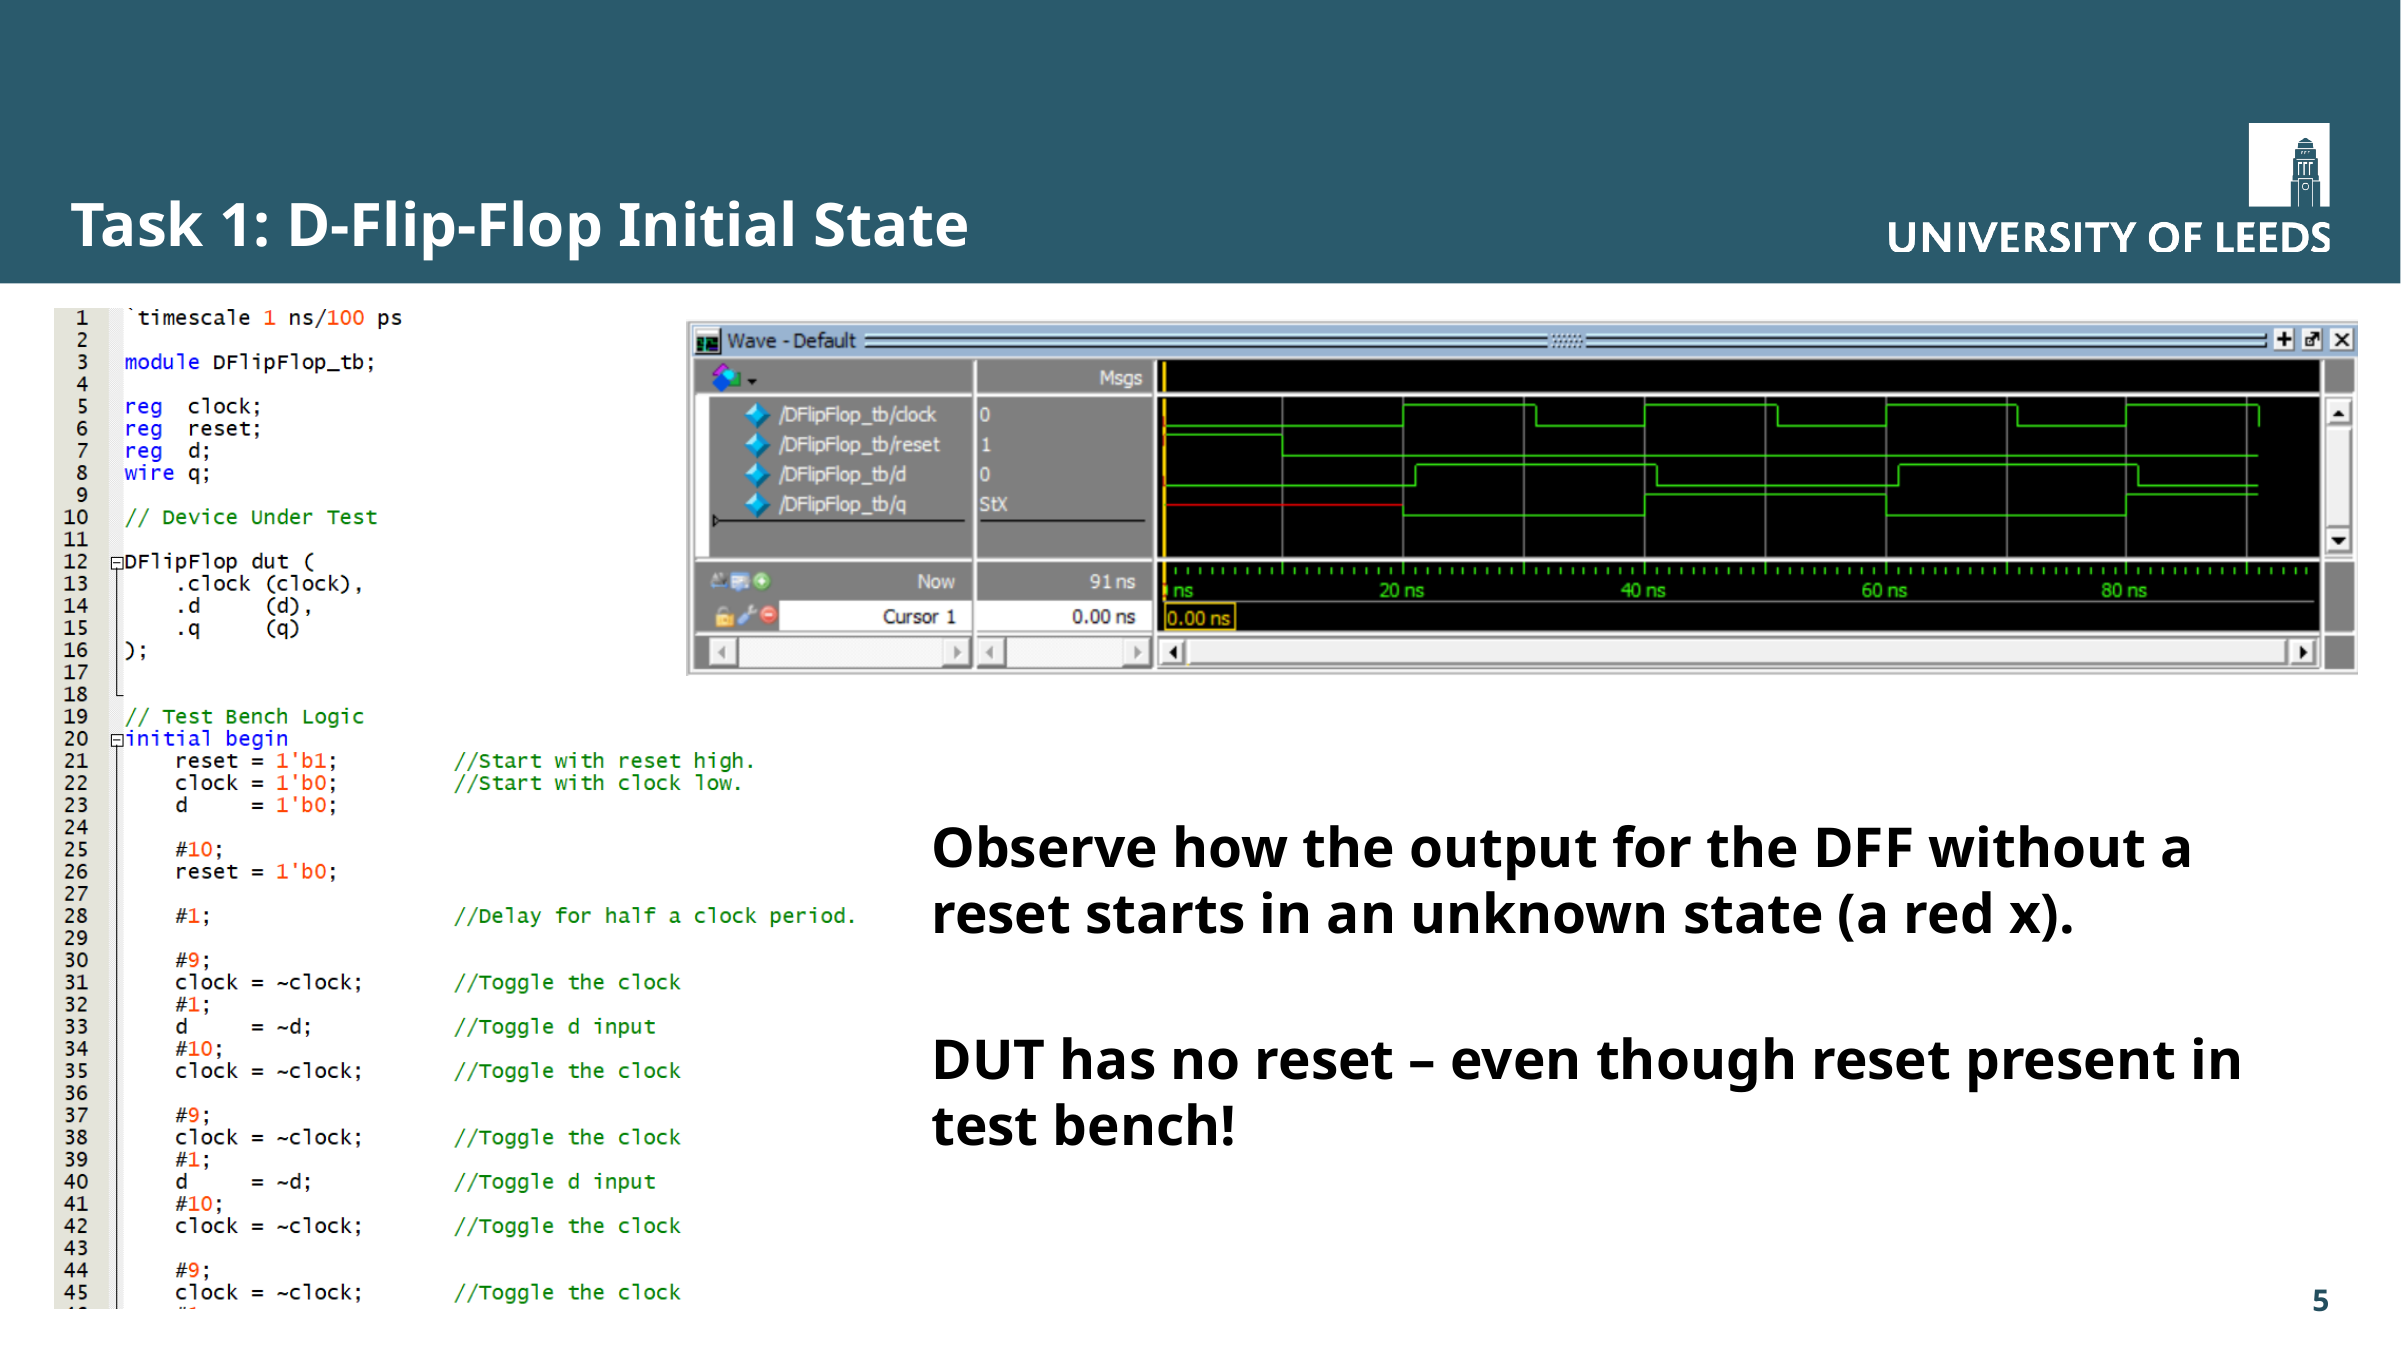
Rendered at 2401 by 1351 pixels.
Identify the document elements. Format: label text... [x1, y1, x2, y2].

title Task 1: D-Flip-Flop Initial State [70, 81, 1806, 259]
picture [686, 319, 2358, 676]
list Observe how the output for the DFF without a reset starts in an unknown state (a red x). DUT has no reset – even though reset present in test bench! [916, 805, 2323, 1230]
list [54, 308, 908, 1309]
